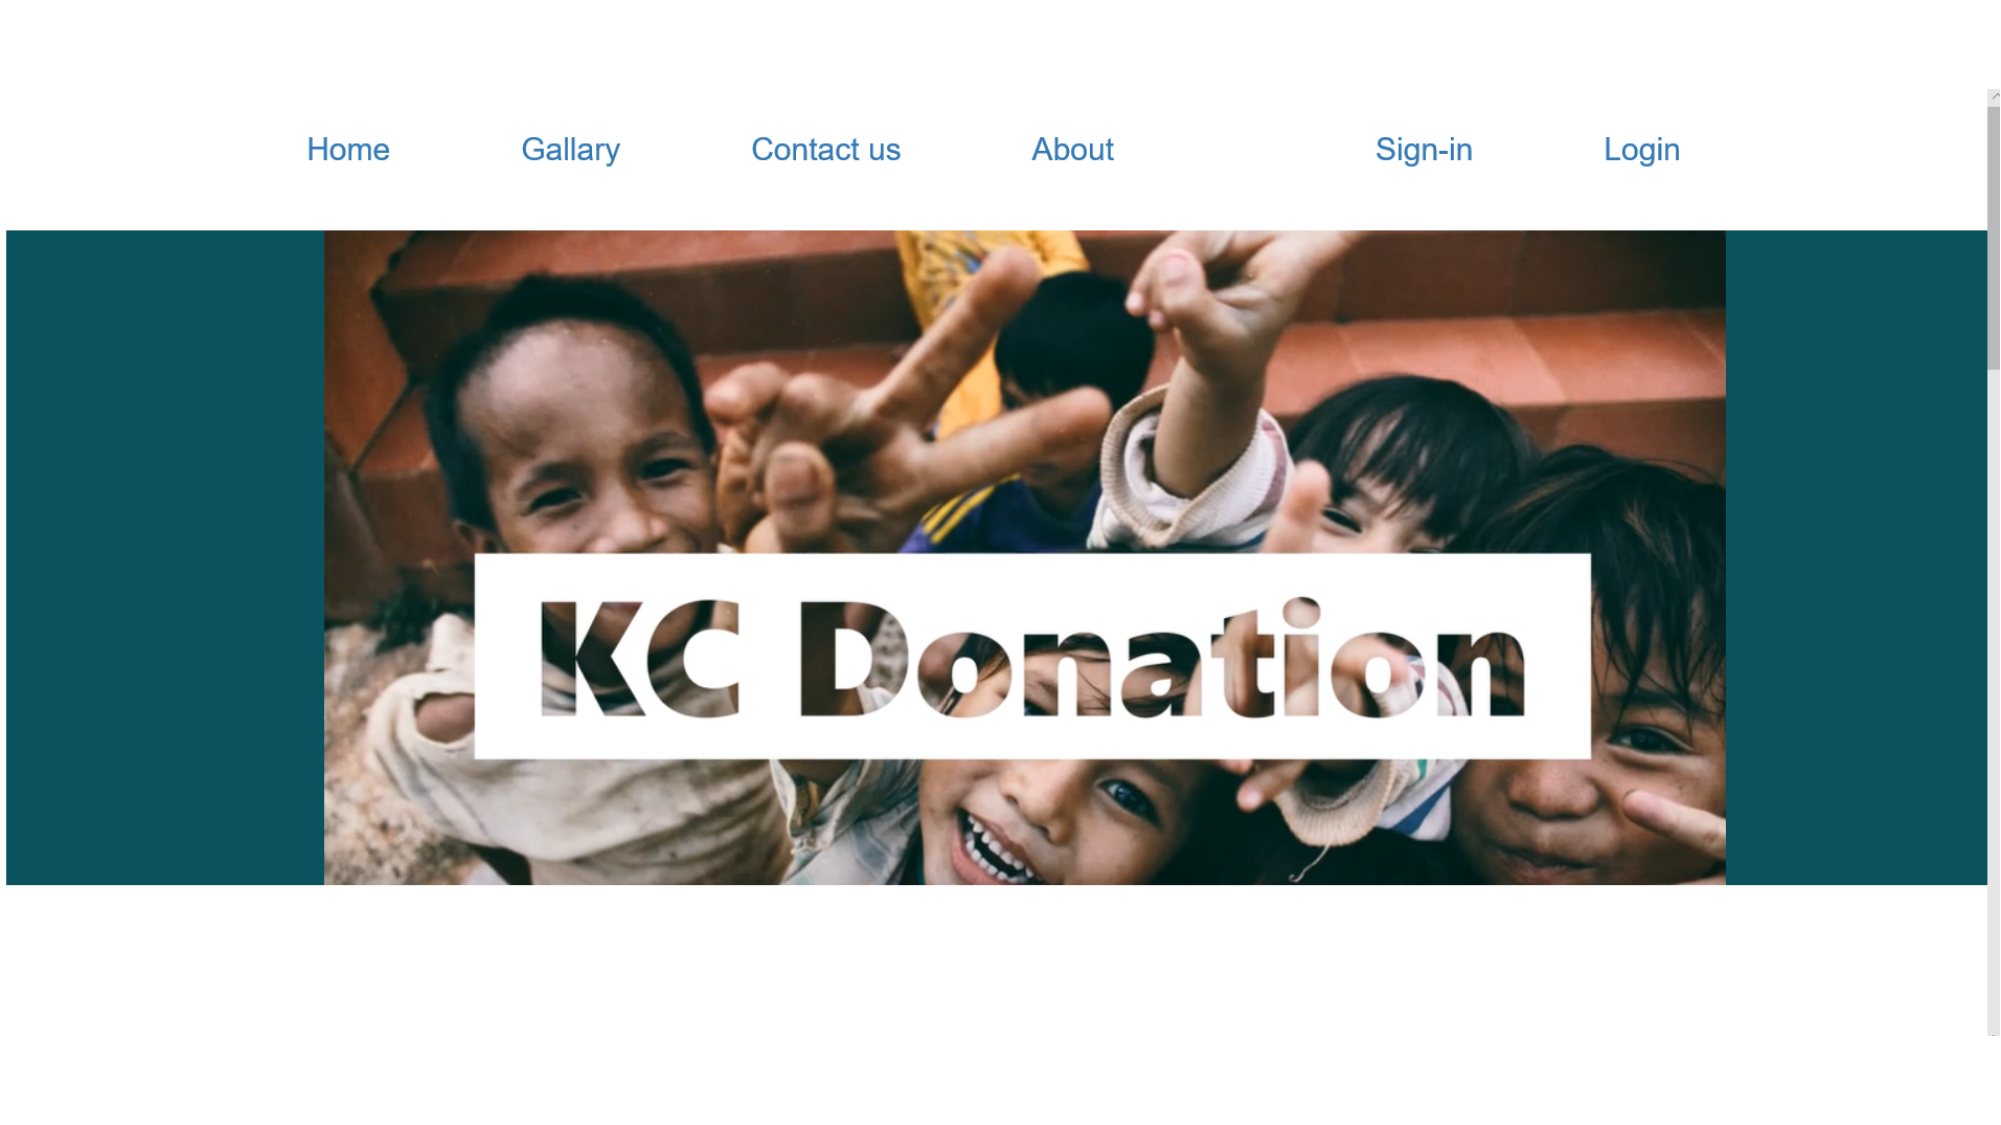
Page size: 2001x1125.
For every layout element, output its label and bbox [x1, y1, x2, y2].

picture [0, 89, 2000, 1036]
